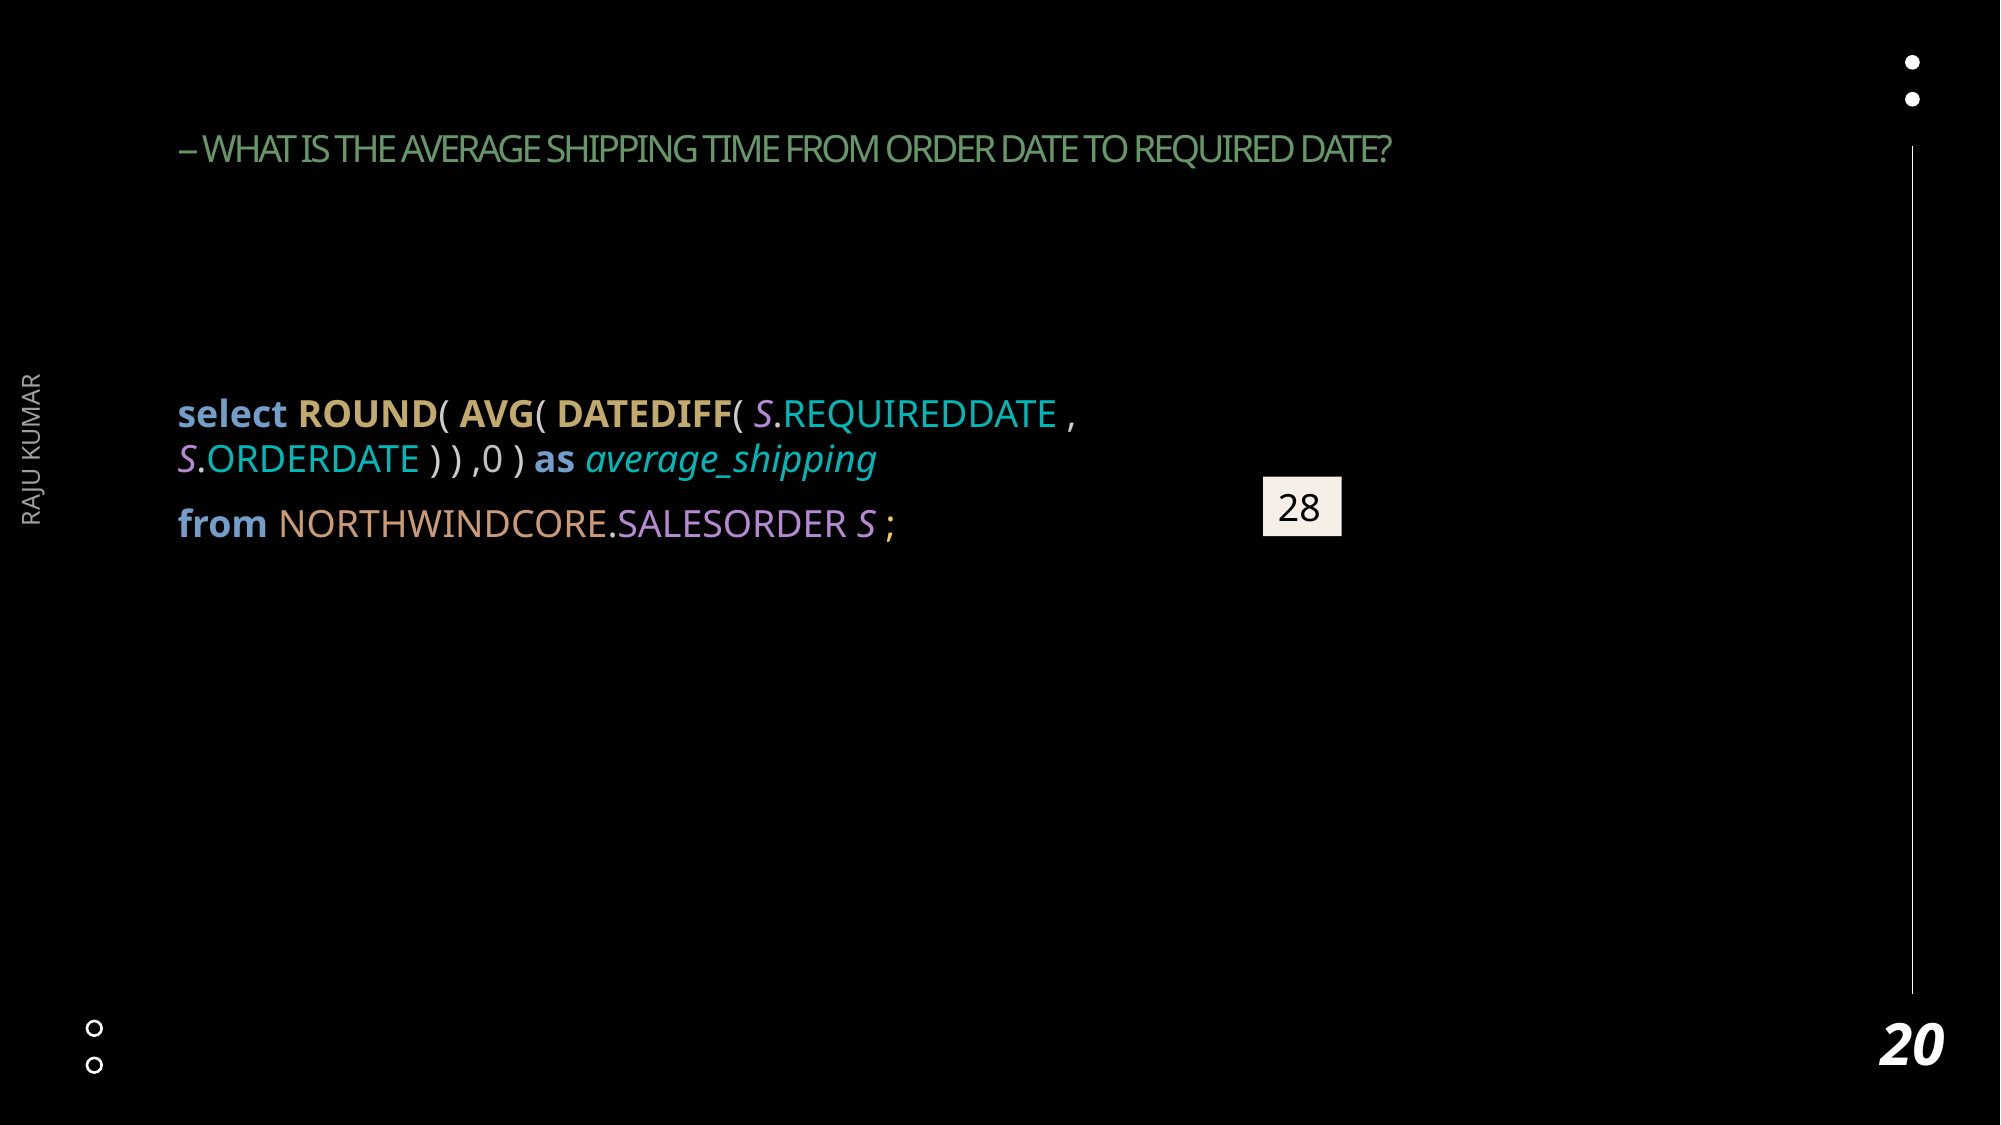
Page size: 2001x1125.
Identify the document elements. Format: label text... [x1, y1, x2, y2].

text_box 28 [1263, 476, 1342, 537]
text_box RAJU KUMAR [0, 359, 53, 541]
list select ROUND( AVG( DATEDIFF( S.REQUIREDDATE , S.ORDERDATE ) ) ,0 ) as average_shipping from NORTHWINDCORE.SALESORDER S ; [177, 390, 1264, 685]
title -- What is the average shipping time from order date to required date? [177, 99, 1828, 206]
slide_number 20 [1853, 1024, 1972, 1070]
